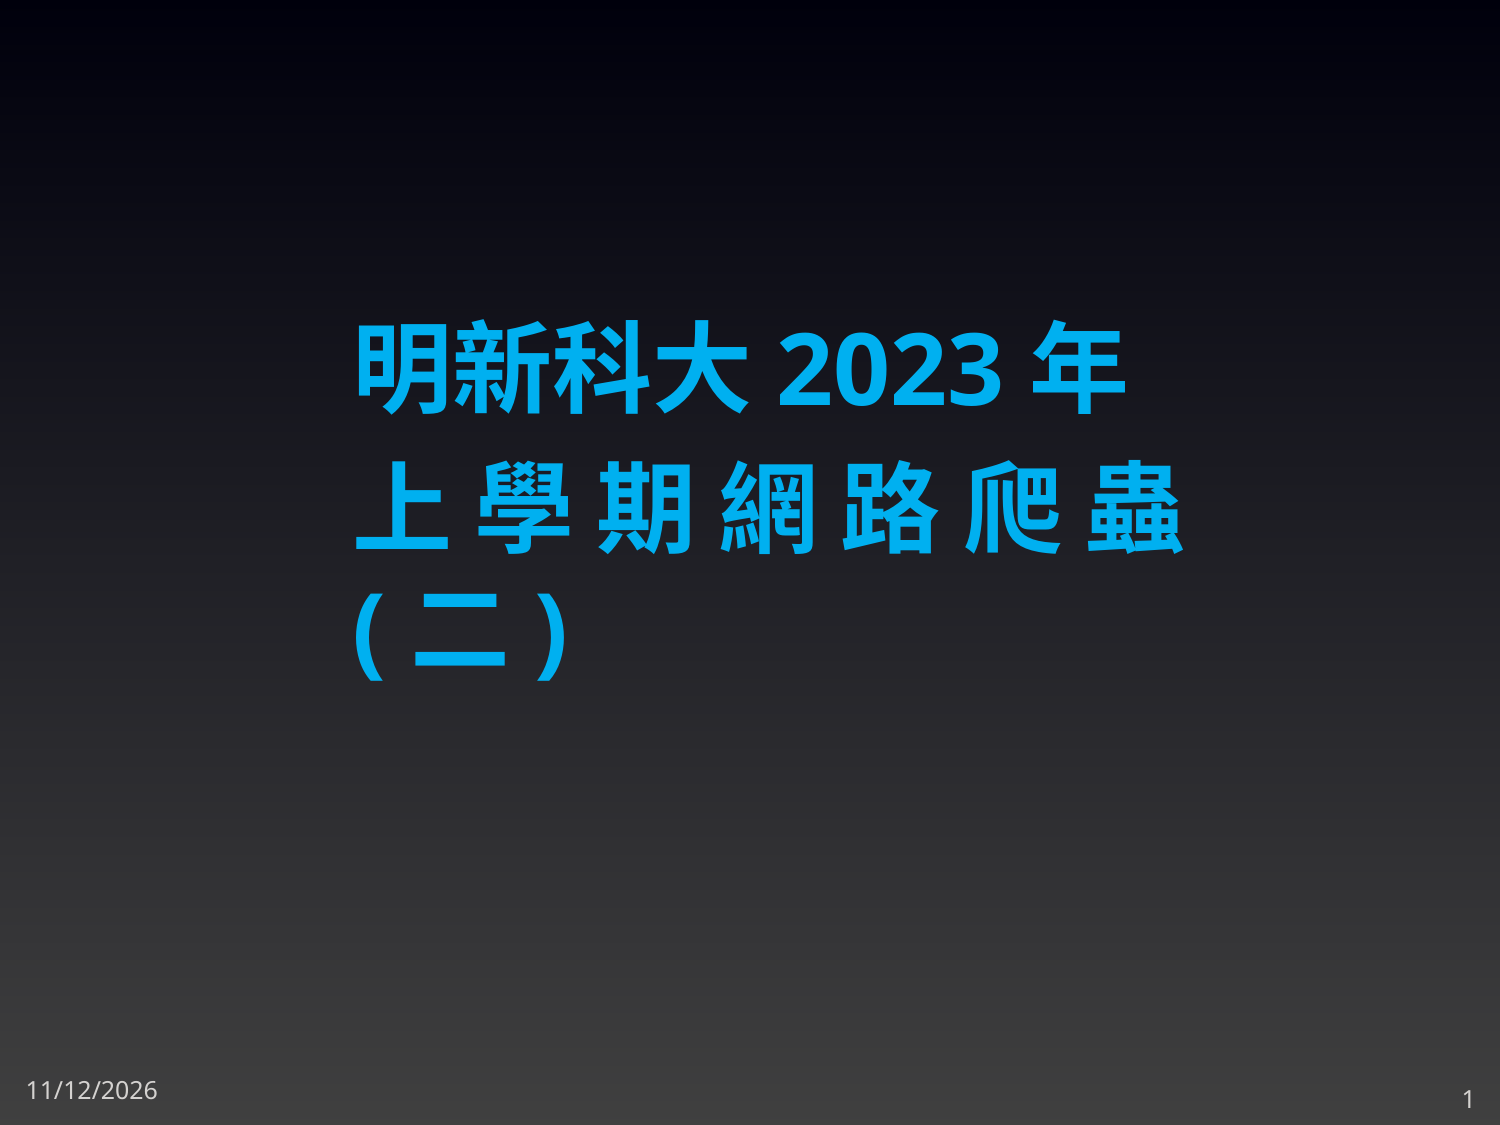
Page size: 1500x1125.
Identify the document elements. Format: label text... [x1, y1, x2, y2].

list 明新科大2023年 上學期網路爬蟲(二) [337, 537, 1225, 700]
slide_number 1 [1340, 1075, 1491, 1117]
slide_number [10, 1075, 411, 1117]
